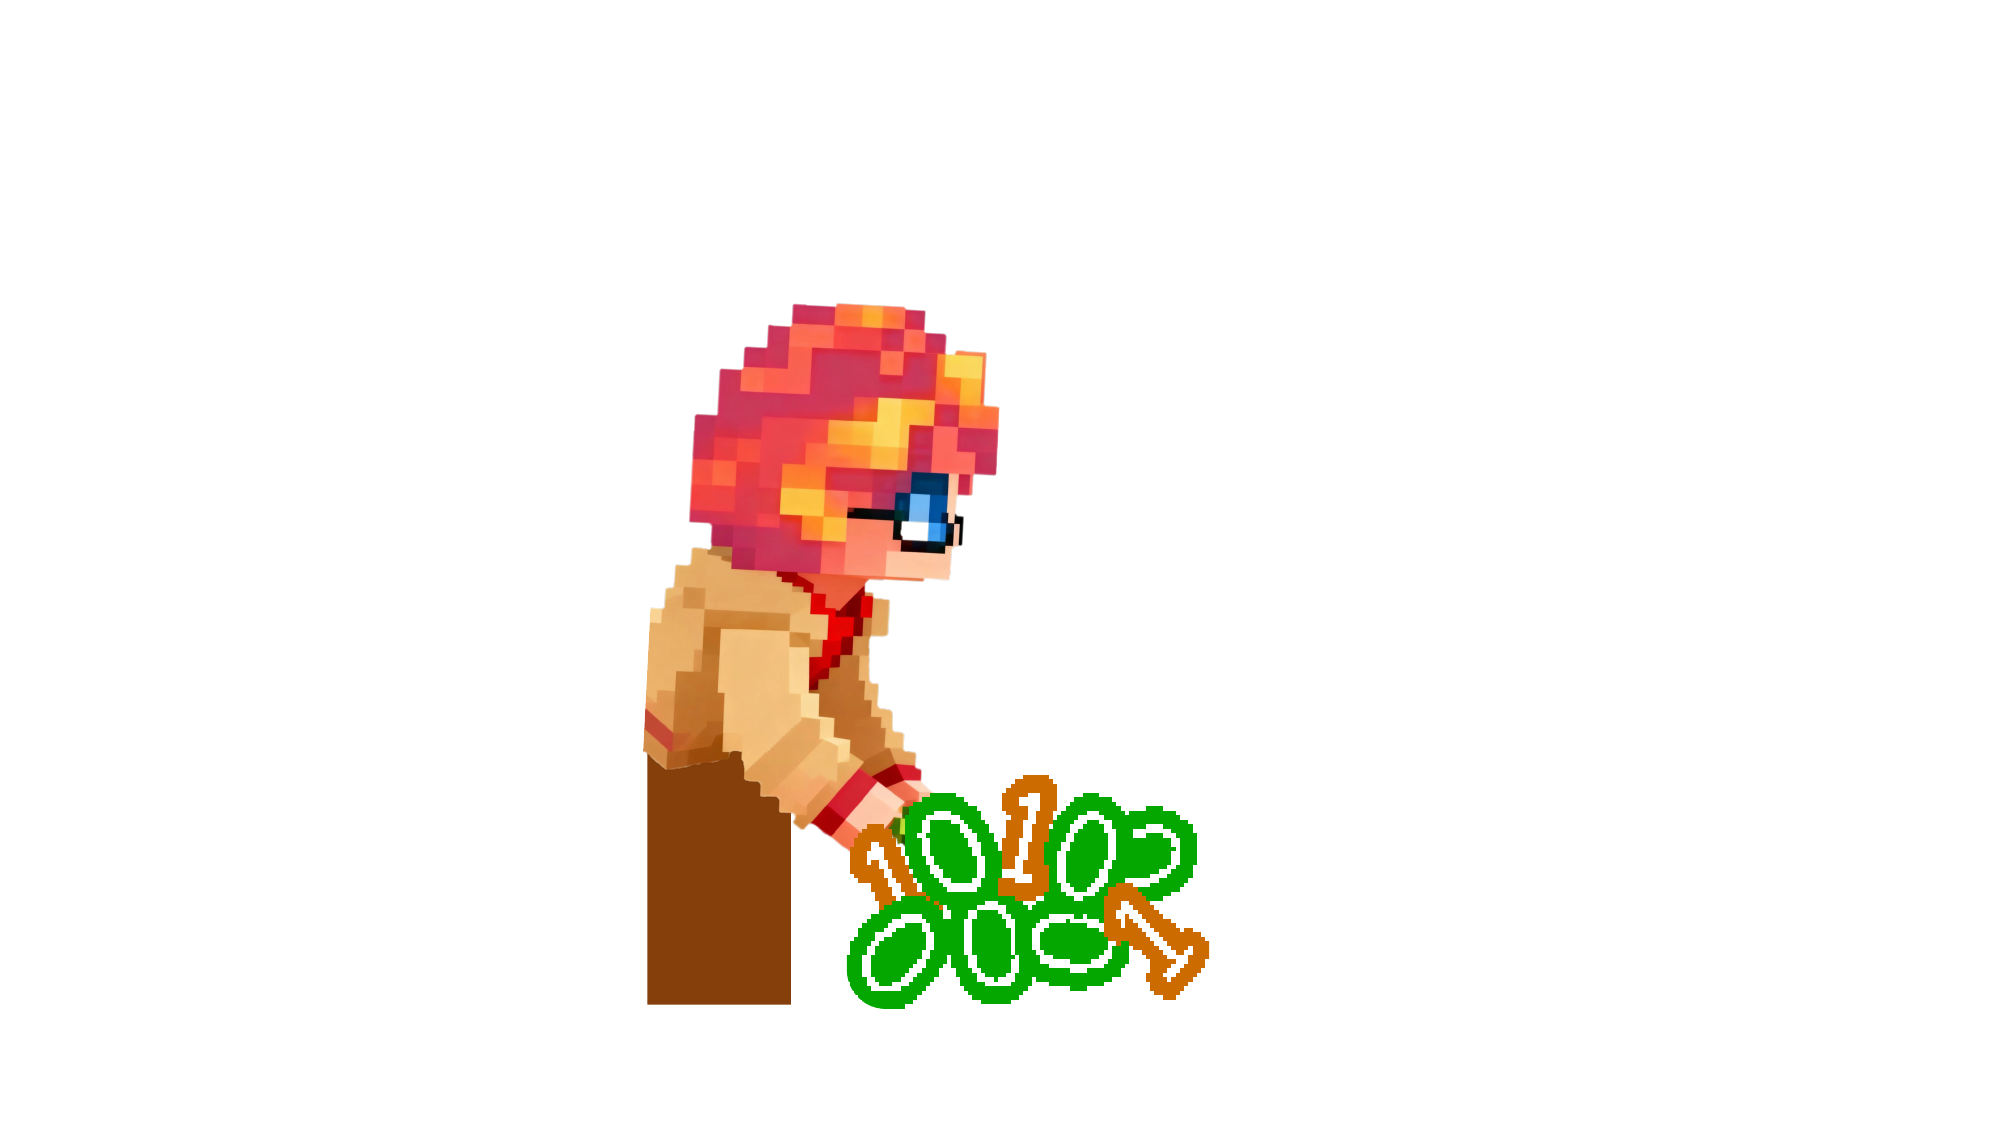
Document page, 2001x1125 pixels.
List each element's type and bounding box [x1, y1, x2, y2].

text_box [845, 774, 1211, 1010]
picture [639, 285, 1005, 855]
text_box [646, 846, 792, 1006]
